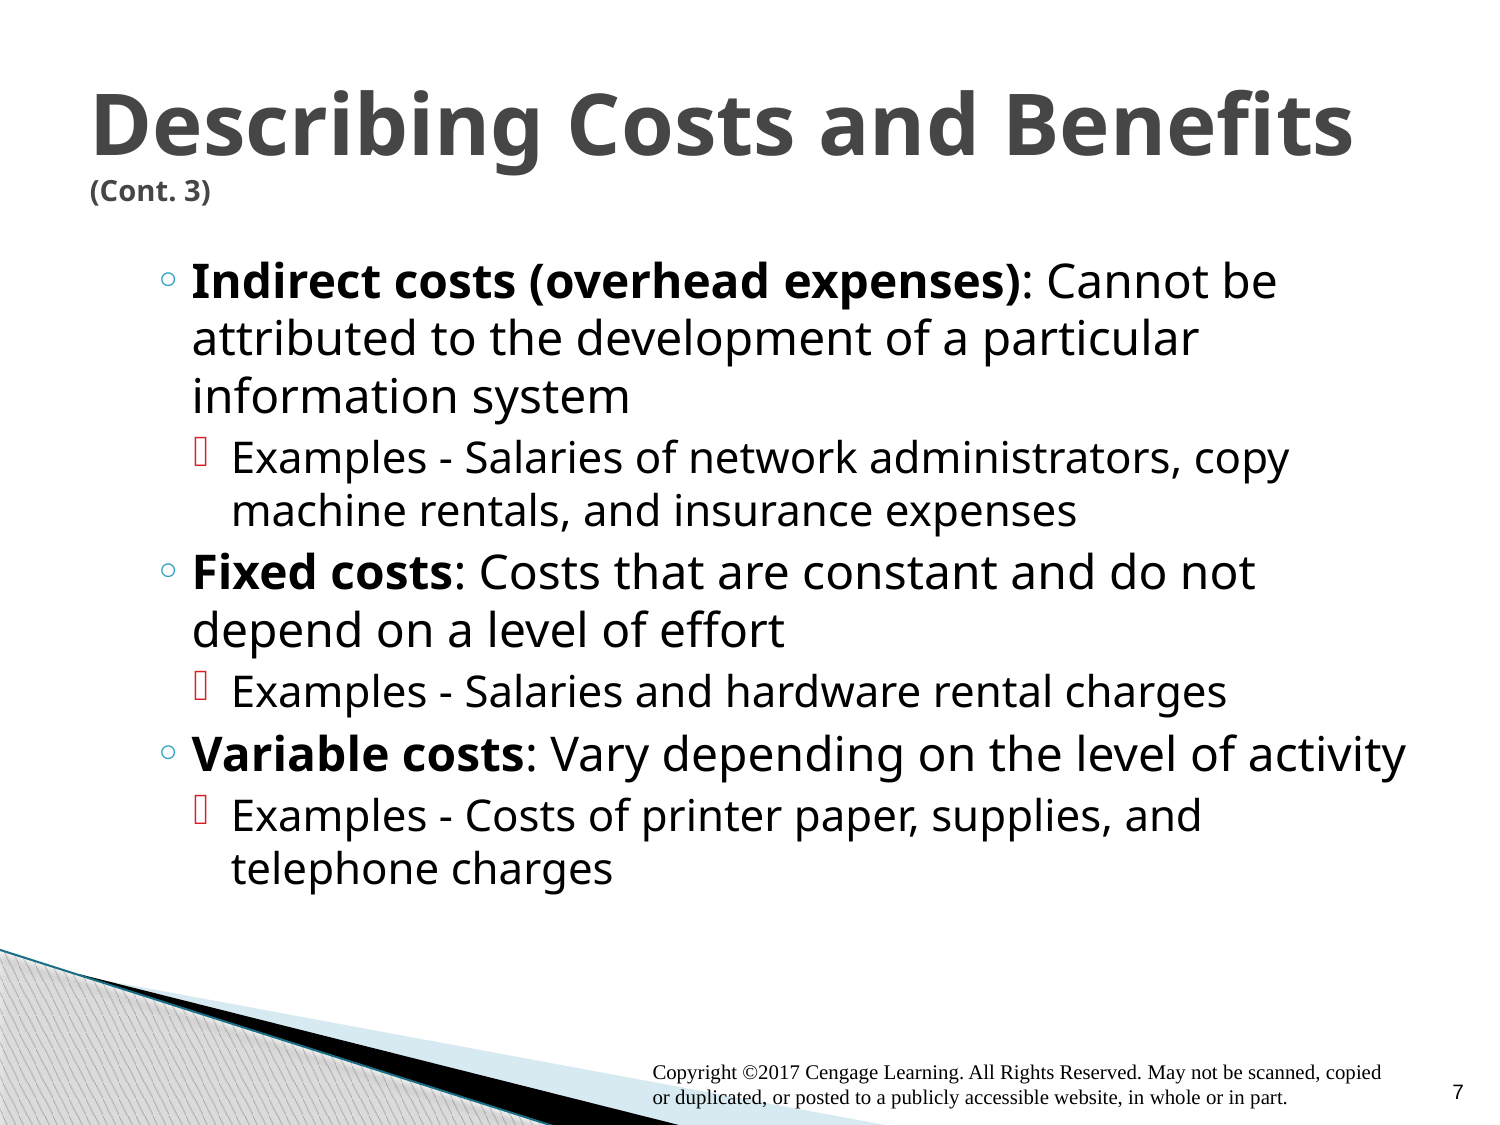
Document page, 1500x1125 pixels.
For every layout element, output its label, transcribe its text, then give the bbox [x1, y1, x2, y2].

list Indirect costs (overhead expenses): Cannot be attributed to the development of a particular information system Examples - Salaries of network administrators, copy machine rentals, and insurance expenses Fixed costs: Costs that are constant and do not depend on a level of effort Examples - Salaries and hardware rental charges Variable costs: Vary depending on the level of activity Examples - Costs of printer paper, supplies, and telephone charges [75, 243, 1425, 986]
title Describing Costs and Benefits (Cont. 3) [75, 45, 1425, 233]
slide_number 7 [1418, 1051, 1479, 1112]
